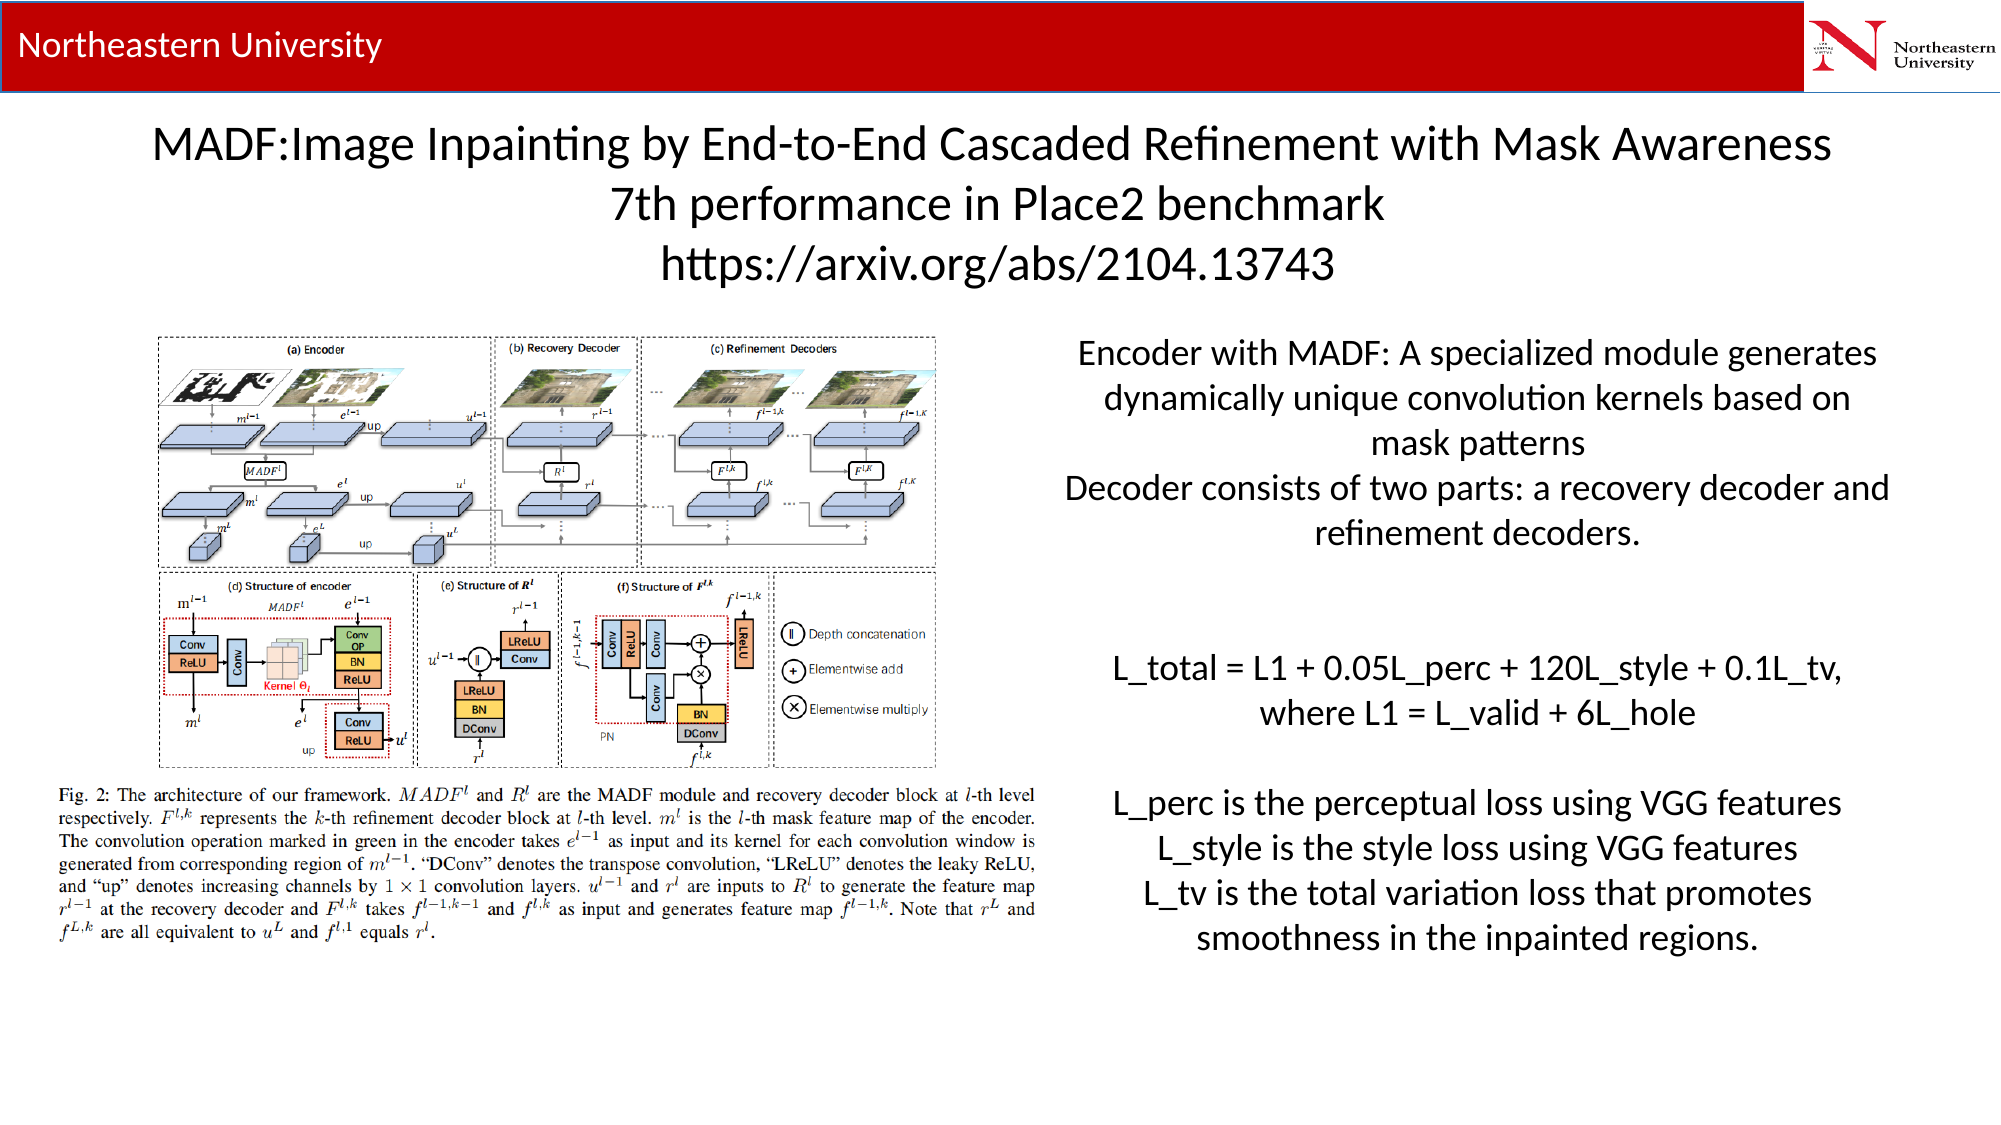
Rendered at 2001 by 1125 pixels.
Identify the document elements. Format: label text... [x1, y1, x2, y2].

text_box Encoder with MADF: A specialized module generates dynamically unique convolution kernels based on mask patterns Decoder consists of two parts: a recovery decoder and refinement decoders. L_total = L1 + 0.05L_perc + 120L_style + 0.1L_tv, where L1 = L_valid + 6L_hole L_perc is the perceptual loss using VGG features L_style is the style loss using VGG features L_tv is the total variation loss that promotes smoothness in the inpainted regions. [1049, 320, 1907, 974]
text_box Northeastern University [3, 12, 456, 73]
text_box MADF:Image Inpainting by End-to-End Cascaded Refinement with Mask Awareness 7th performance in Place2 benchmark https://arxiv.org/abs/2104.13743 [107, 102, 1888, 298]
text_box [0, 1, 2000, 93]
picture [1804, 0, 2000, 92]
picture [48, 328, 1045, 950]
